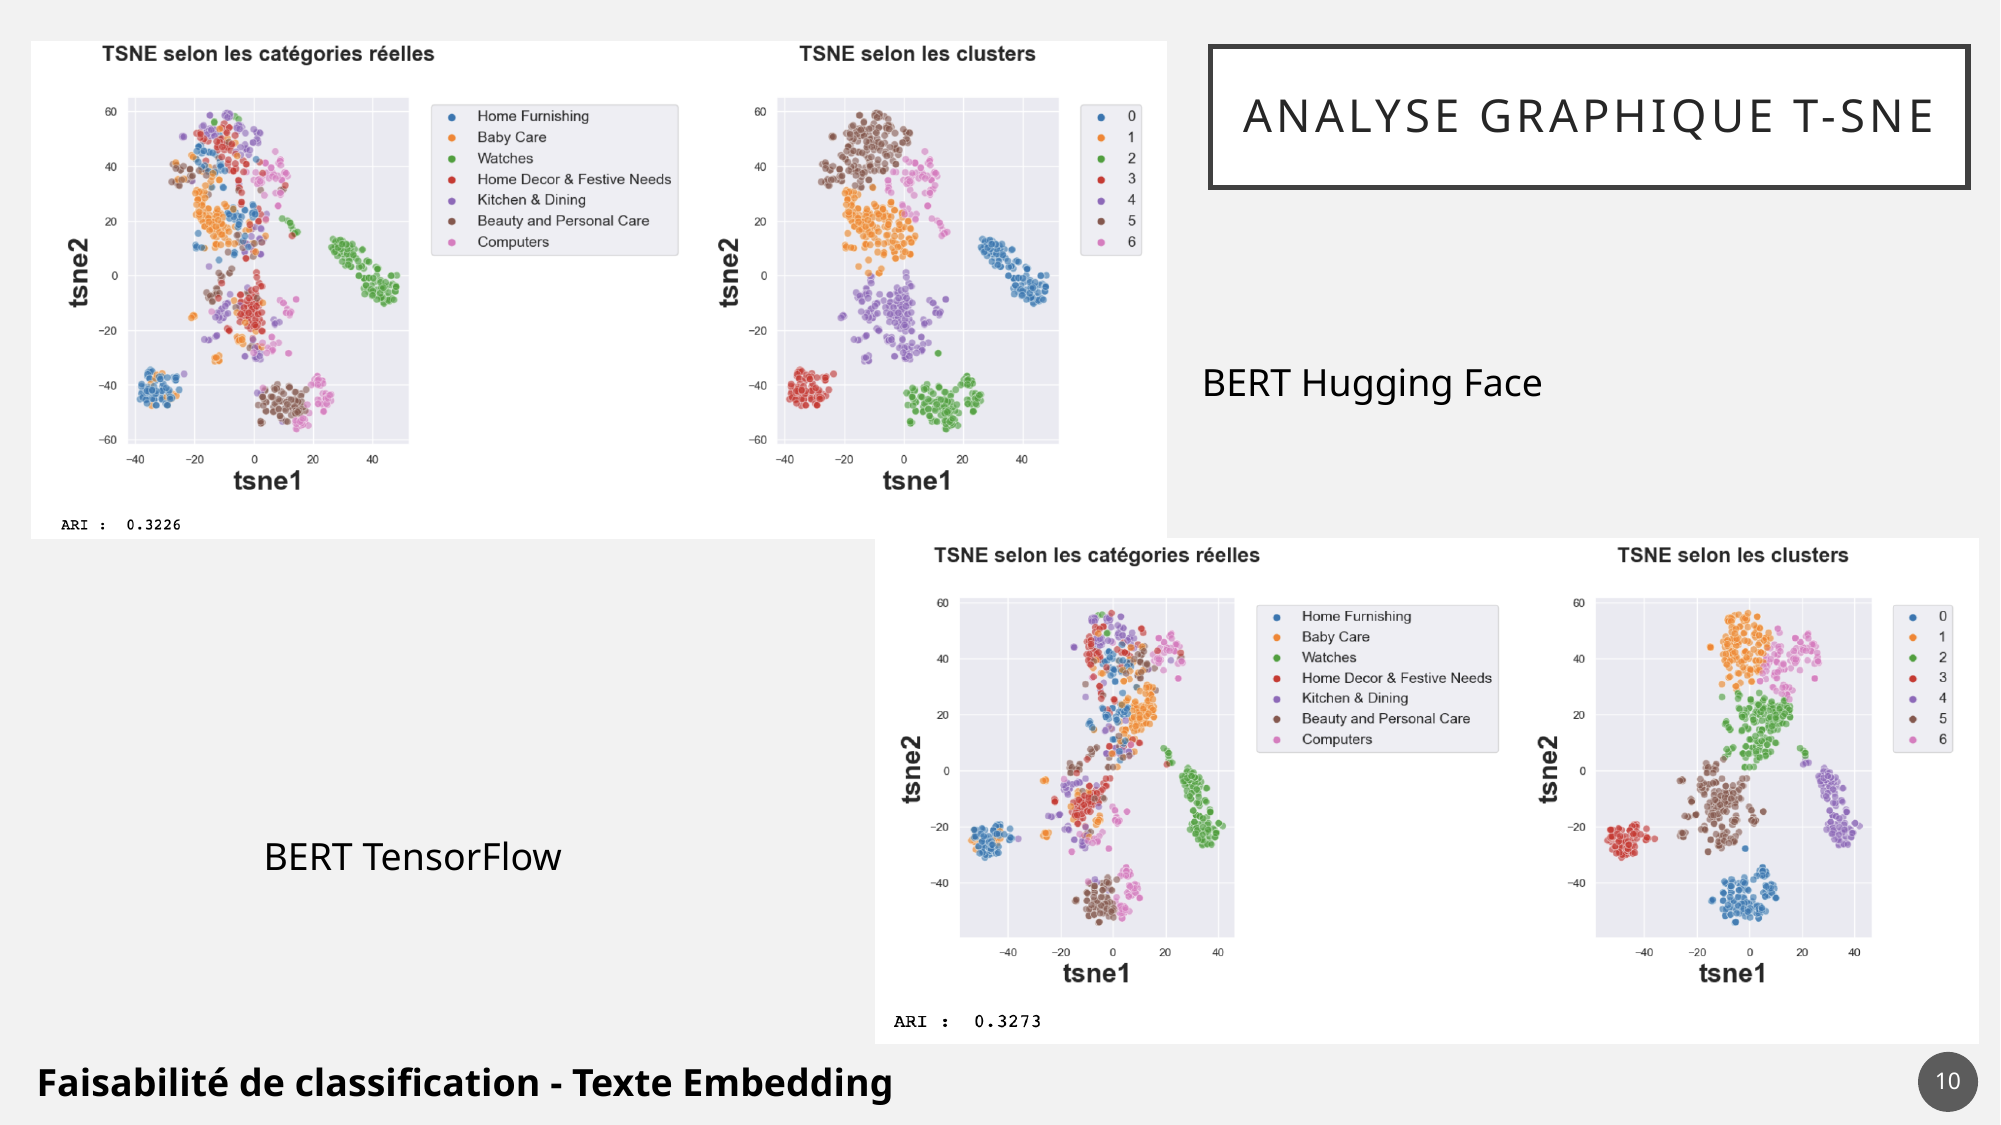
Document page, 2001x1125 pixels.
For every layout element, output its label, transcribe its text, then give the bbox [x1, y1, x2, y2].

text_box BERT Hugging Face [1187, 351, 1559, 412]
text_box Faisabilité de classification - Texte Embedding [21, 1051, 1023, 1112]
title Analyse graphique T-SNE [1208, 44, 1971, 190]
slide_number 10 [1918, 1051, 1979, 1112]
picture [31, 41, 1979, 1044]
text_box BERT TensorFlow [248, 825, 578, 886]
